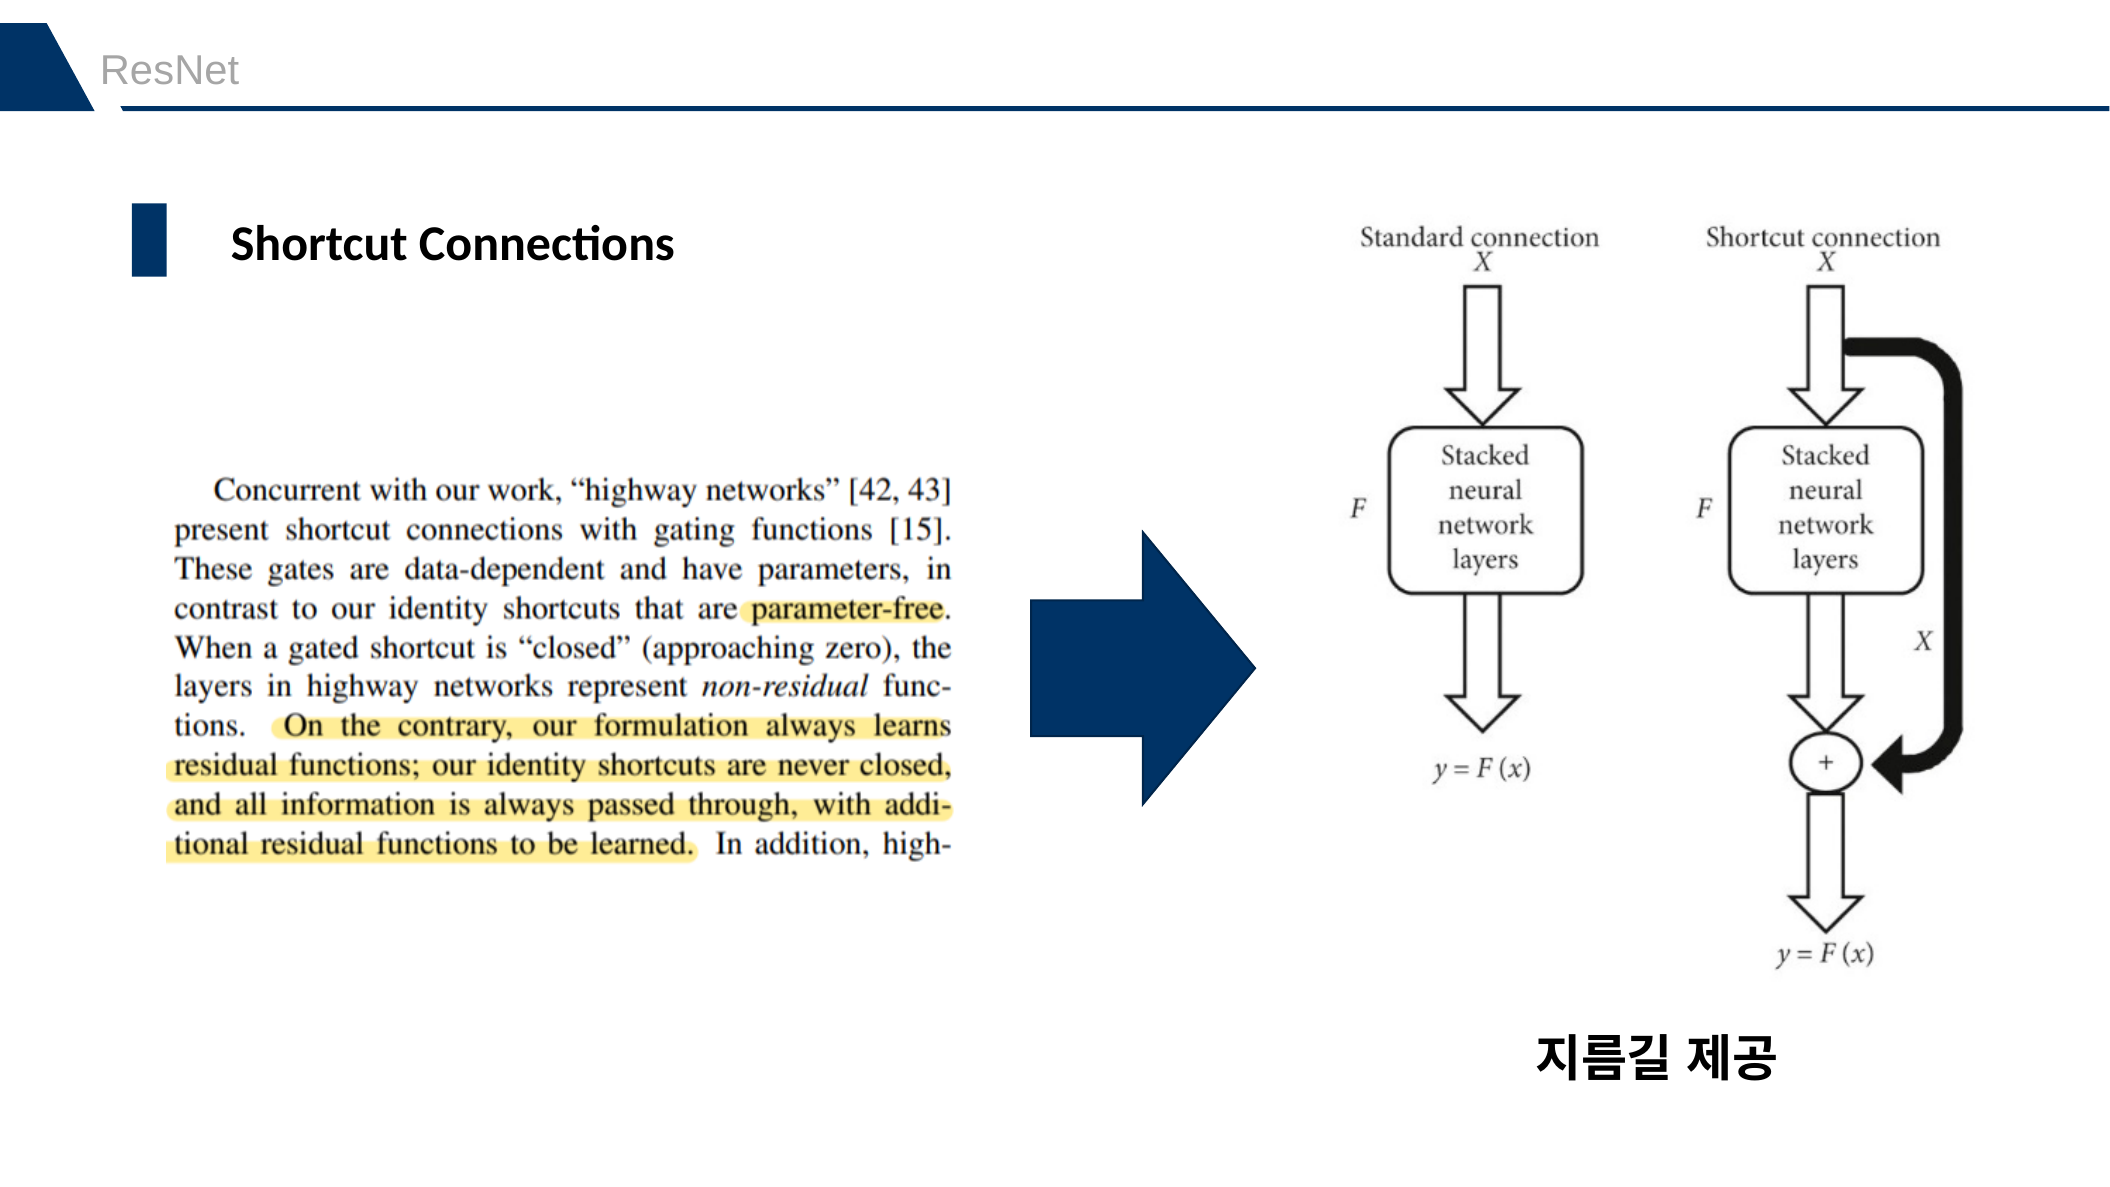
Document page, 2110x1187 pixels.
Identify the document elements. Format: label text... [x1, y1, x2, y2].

text_box 지름길 제공 [1320, 1019, 1994, 1094]
text_box Shortcut Connections [216, 203, 878, 279]
text_box ResNet [99, 42, 603, 93]
picture [1327, 203, 1986, 993]
picture [166, 470, 968, 867]
text_box [131, 202, 168, 278]
text_box [118, 104, 2110, 113]
text_box [0, 22, 97, 113]
text_box [1030, 529, 1257, 807]
